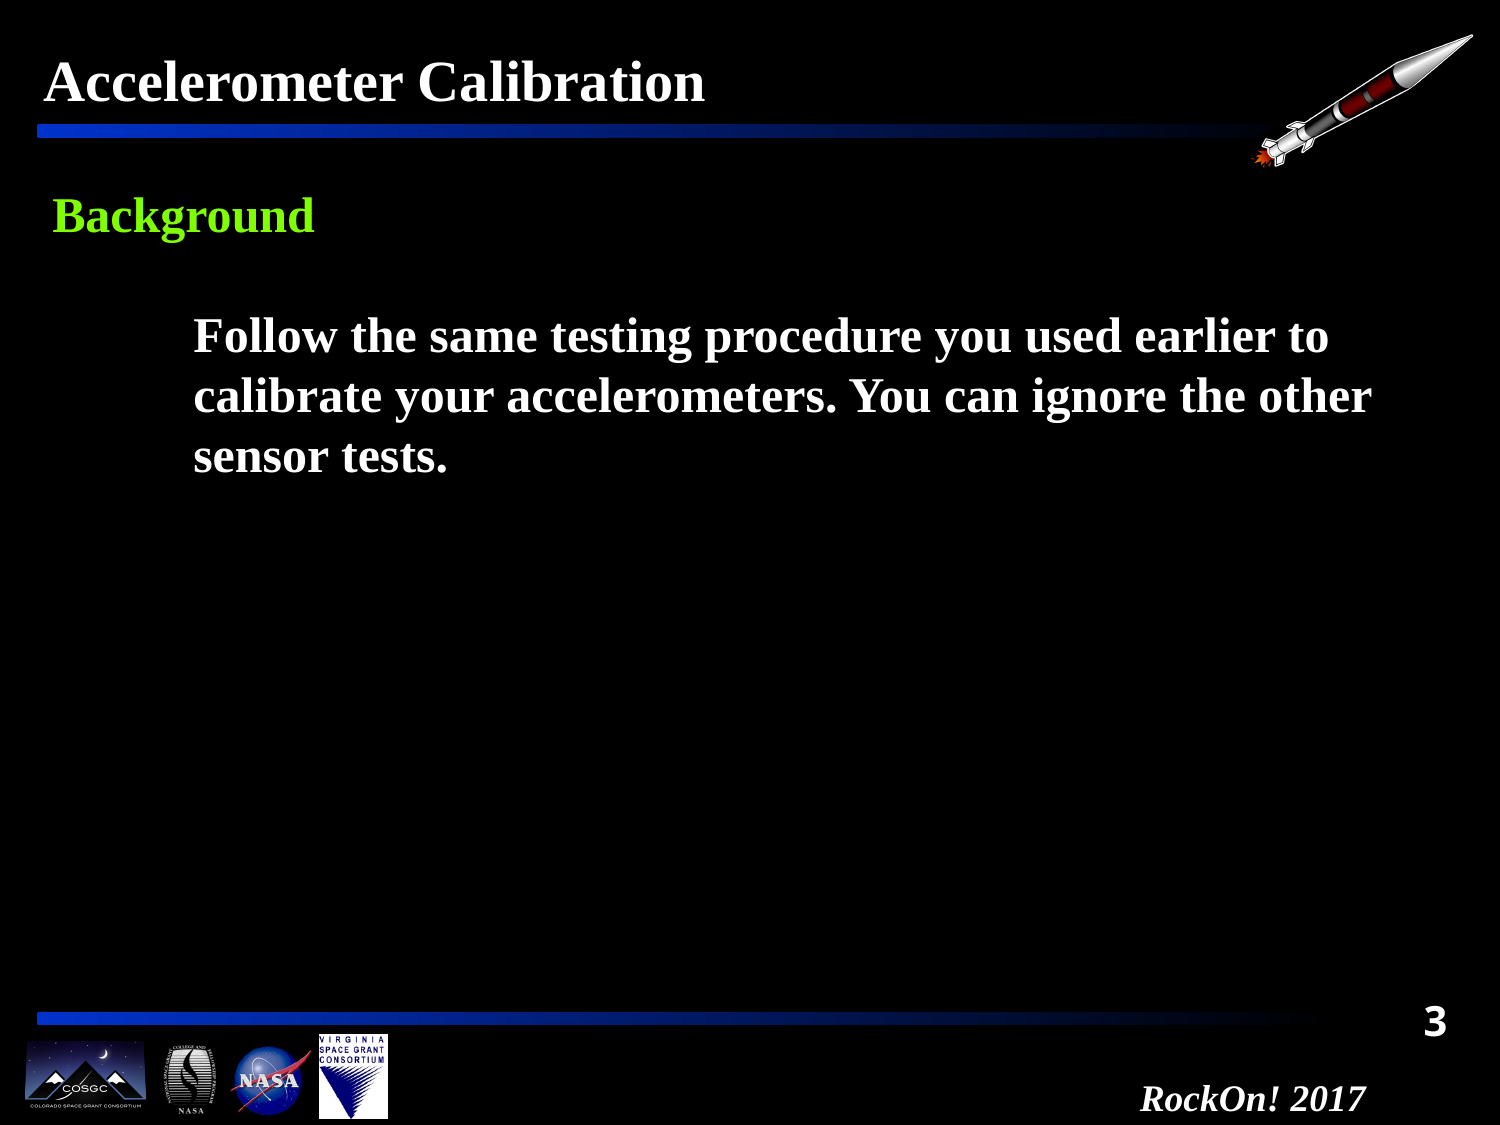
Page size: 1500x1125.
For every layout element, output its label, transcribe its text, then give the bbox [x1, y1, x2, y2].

picture [225, 1042, 312, 1119]
slide_number 3 [1112, 987, 1463, 1066]
picture [158, 1040, 224, 1118]
text_box Background Follow the same testing procedure you used earlier to calibrate your accelerometers. You can ignore the other sensor tests. [37, 174, 1388, 550]
picture [319, 1034, 388, 1119]
picture [1242, 0, 1481, 174]
text_box Accelerometer Calibration [29, 35, 722, 121]
picture [24, 1041, 147, 1113]
